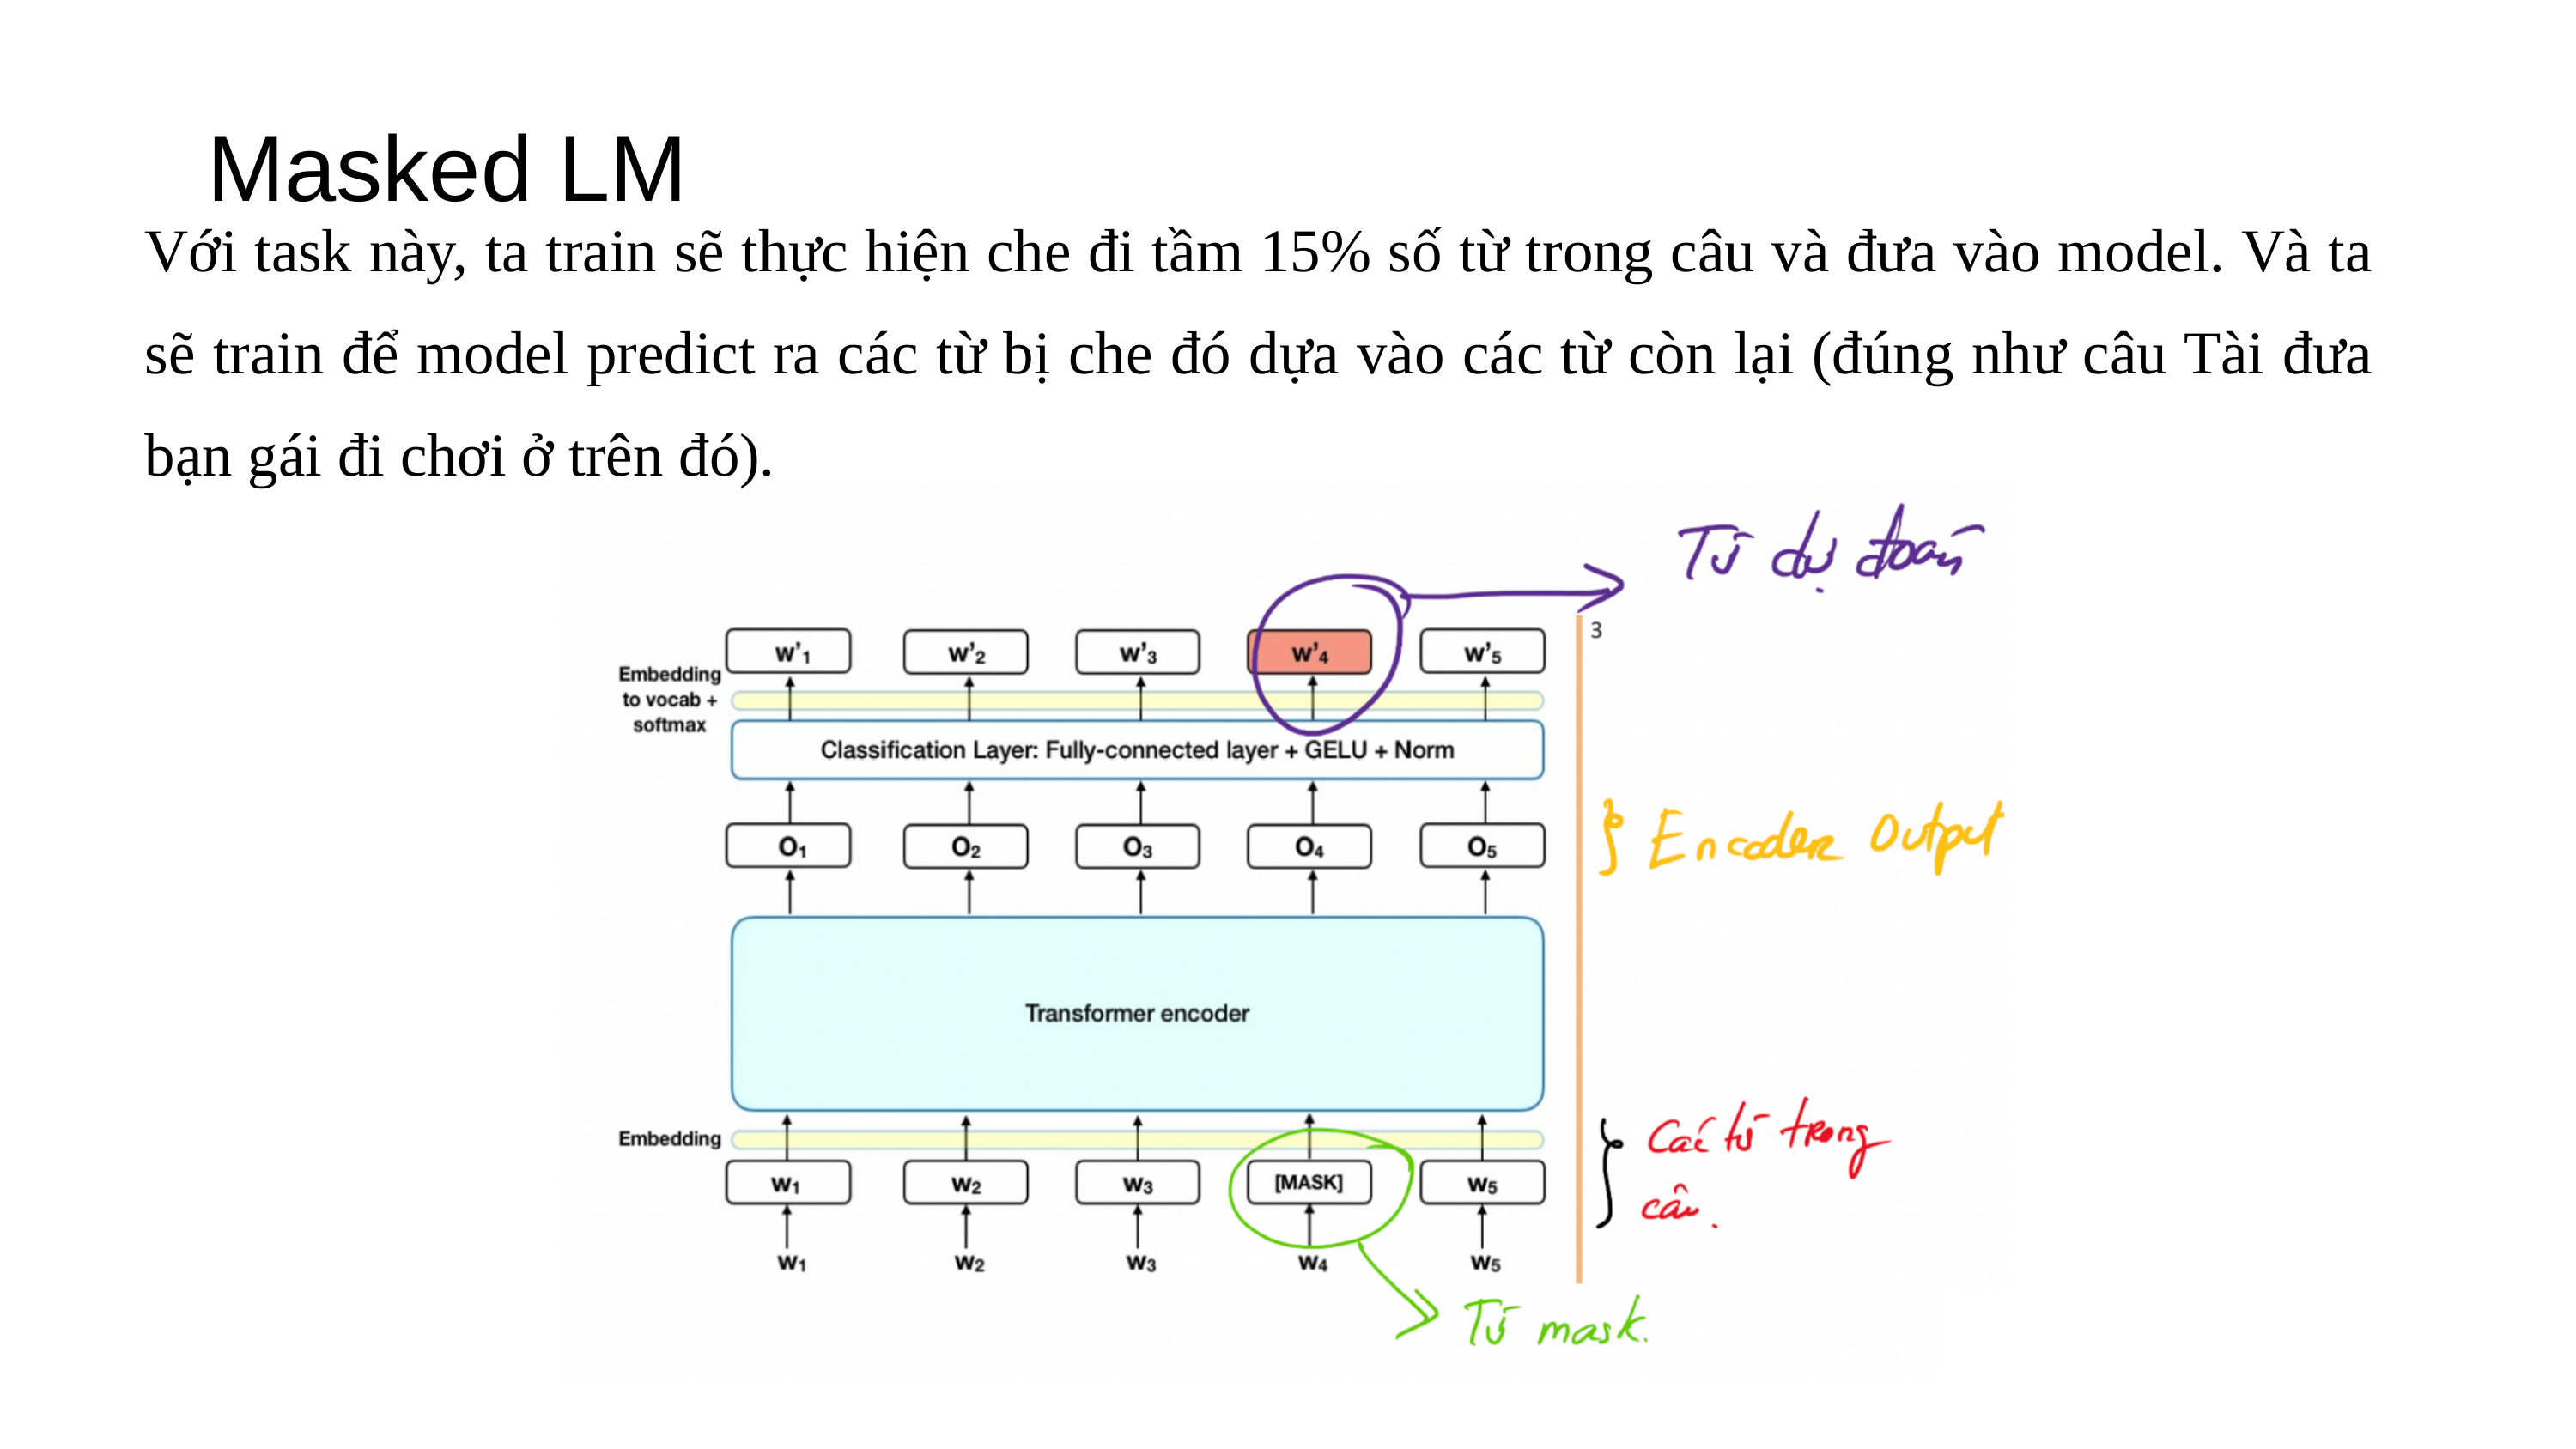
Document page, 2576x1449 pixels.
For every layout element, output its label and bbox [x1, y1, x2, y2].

text_box [144, 64, 2379, 1386]
